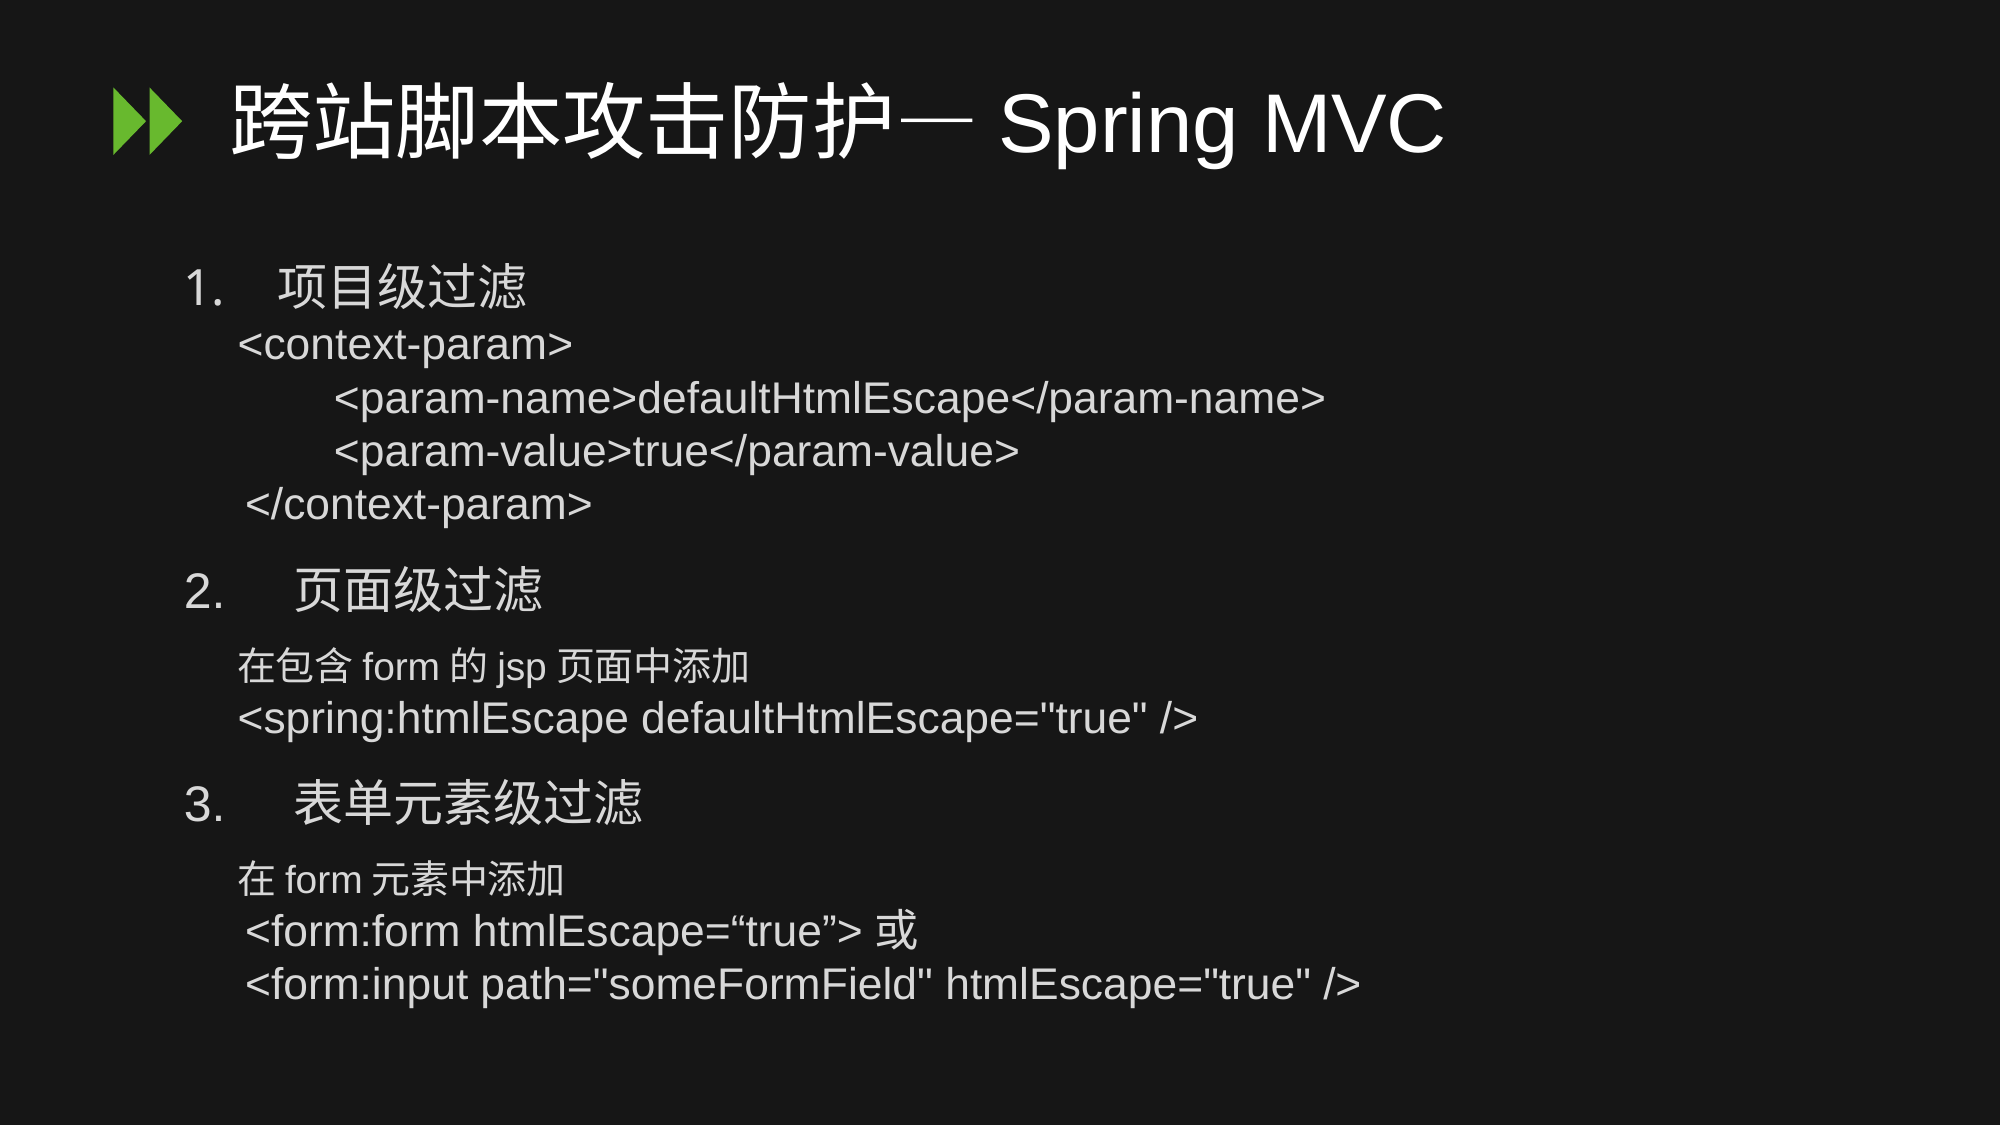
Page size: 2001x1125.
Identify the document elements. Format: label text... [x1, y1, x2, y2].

title 跨站脚本攻击防护—Spring MVC [214, 54, 1863, 196]
text_box 项目级过滤 <context-param> <param-name>defaultHtmlEscape</param-name> <param-value>true</param-value> </context-param> 2. 页面级过滤 在包含form的jsp页面中添加 <spring:htmlEscape defaultHtmlEscape="true" /> 3. 表单元素级过滤 在form元素中添加 <form:form htmlEscape=“true”>或 <form:input path="someFormField" htmlEscape="true" /> [165, 216, 1962, 1018]
